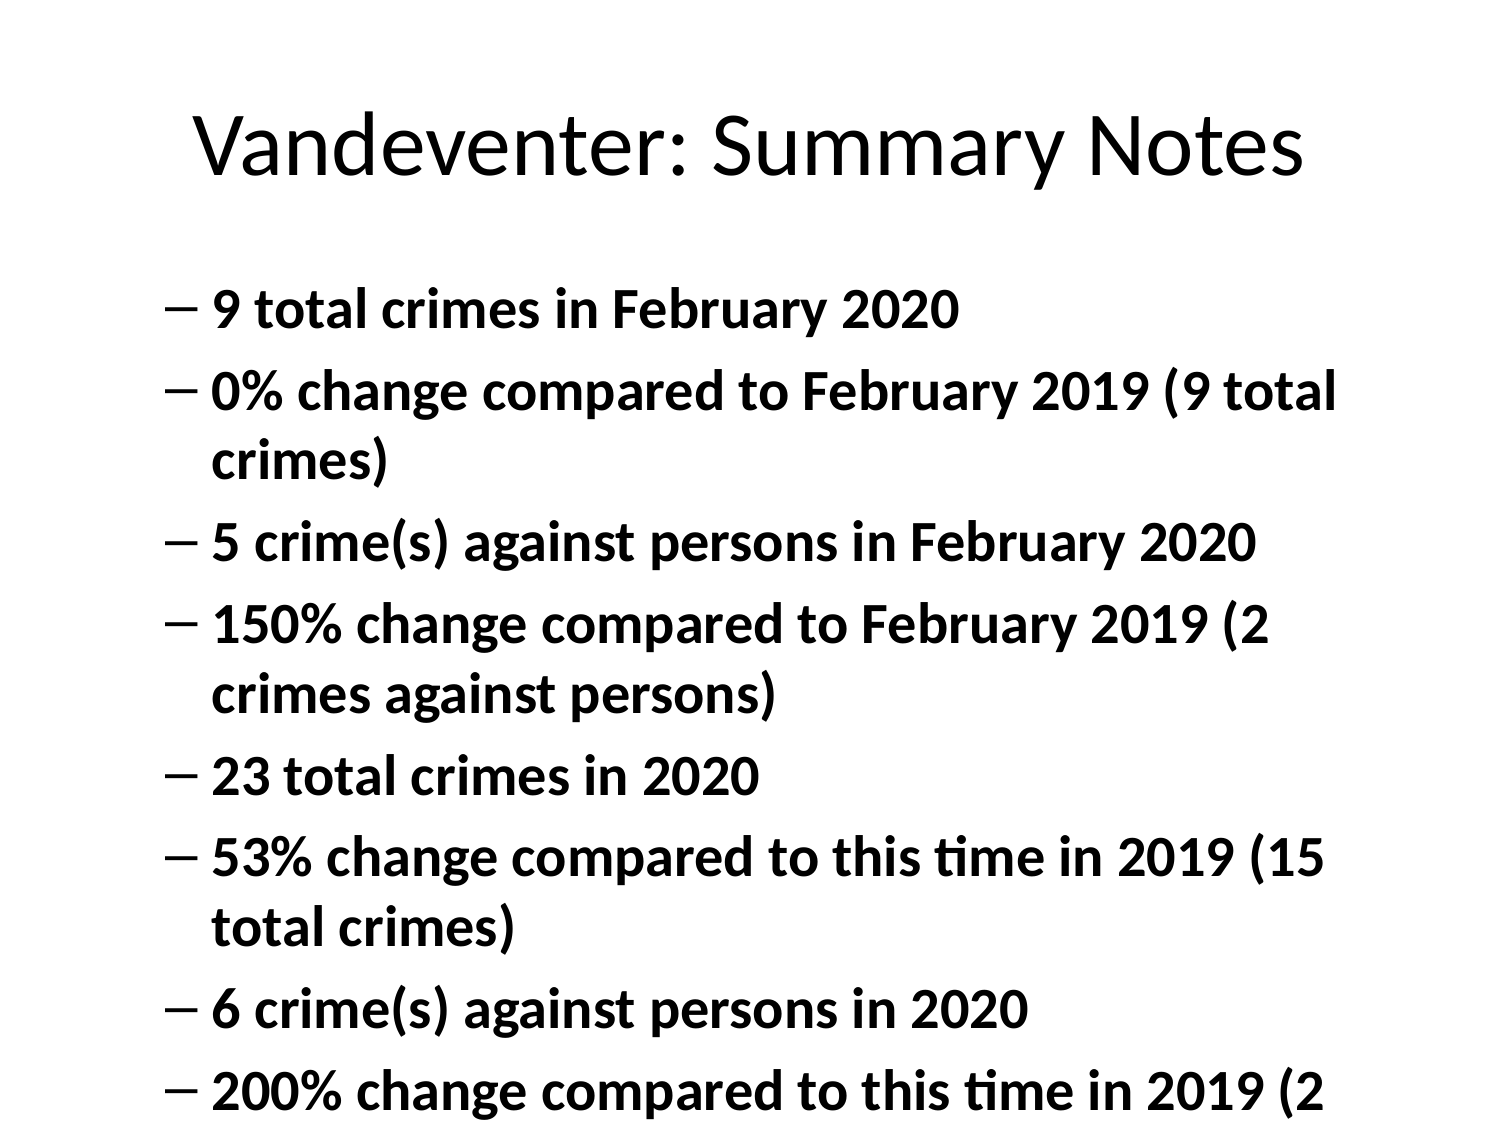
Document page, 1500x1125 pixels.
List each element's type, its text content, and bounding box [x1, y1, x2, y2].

list 9 total crimes in February 2020 0% change compared to February 2019 (9 total crimes) 5 crime(s) against persons in February 2020 150% change compared to February 2019 (2 crimes against persons) 23 total crimes in 2020 53% change compared to this time in 2019 (15 total crimes) 6 crime(s) against persons in 2020 200% change compared to this time in 2019 (2 crimes against persons) [75, 262, 1425, 1005]
title Vandeventer: Summary Notes [75, 45, 1425, 233]
